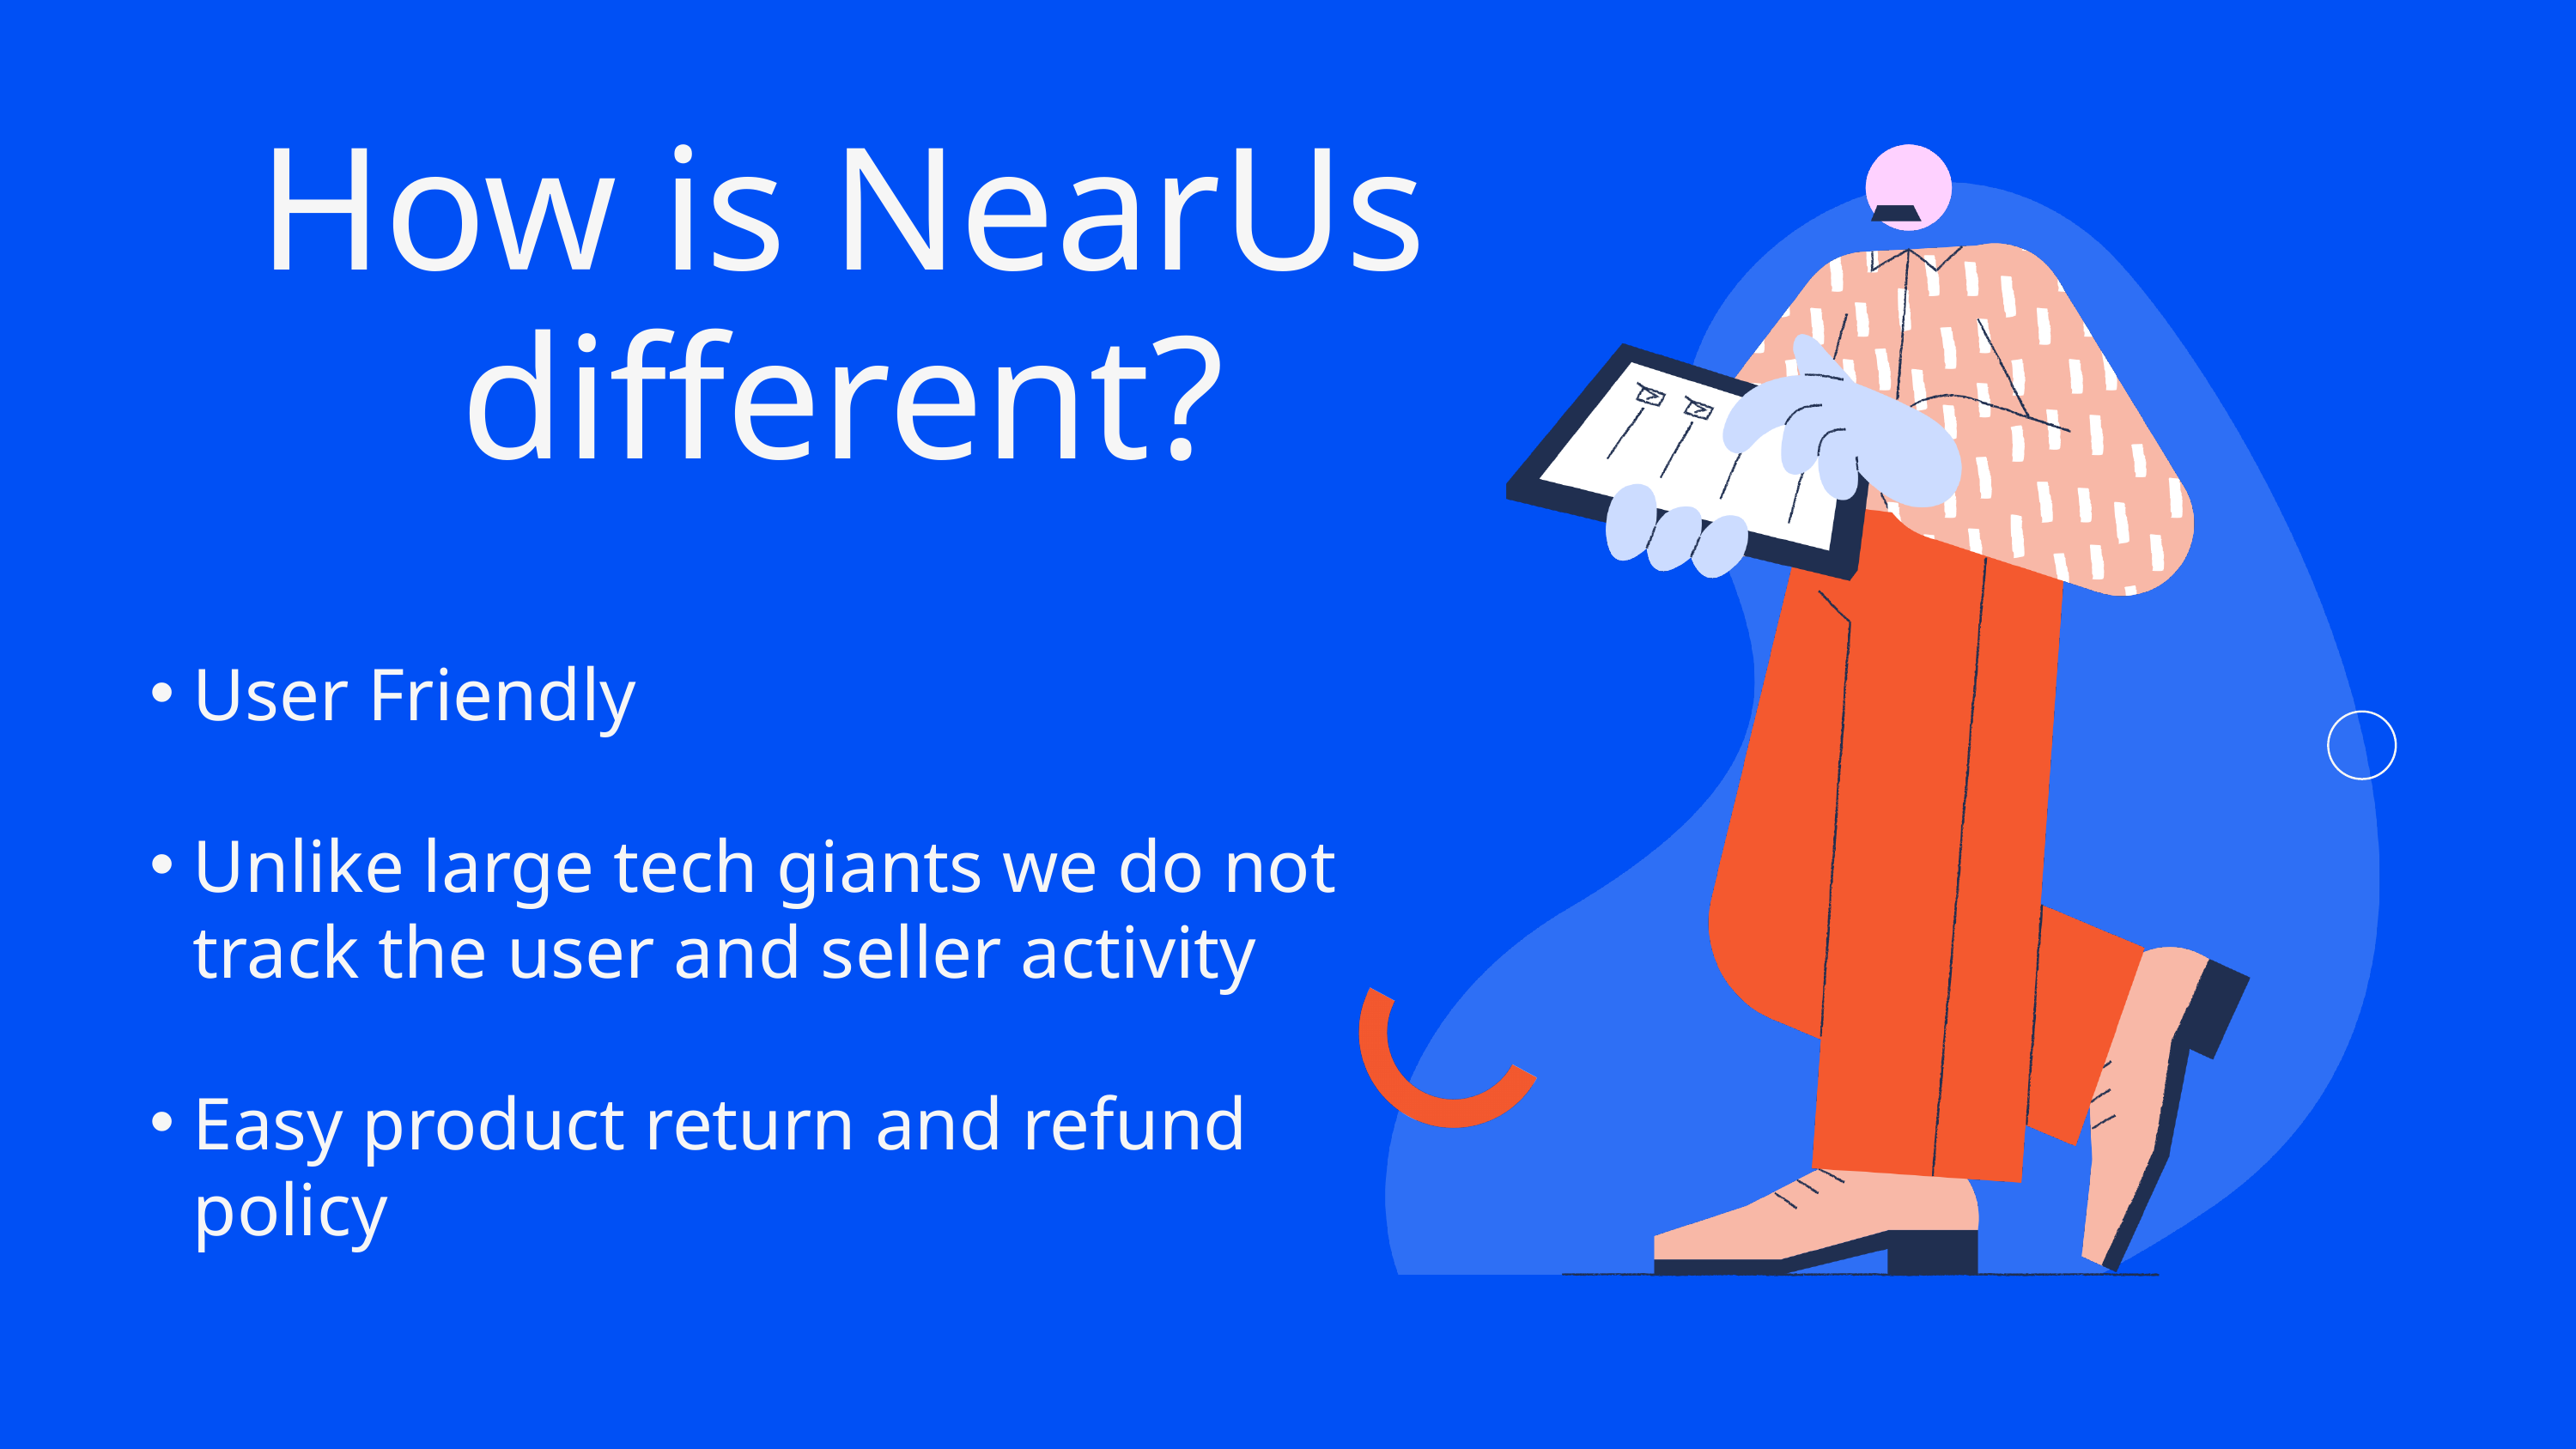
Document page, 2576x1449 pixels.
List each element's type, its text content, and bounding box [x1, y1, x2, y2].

text_box How is NearUs different? [149, 114, 1537, 493]
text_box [2326, 710, 2397, 781]
picture [1251, 144, 2506, 1276]
text_box User Friendly Unlike large tech giants we do not track the user and seller activity Easy product return and refund policy [107, 606, 1379, 1449]
